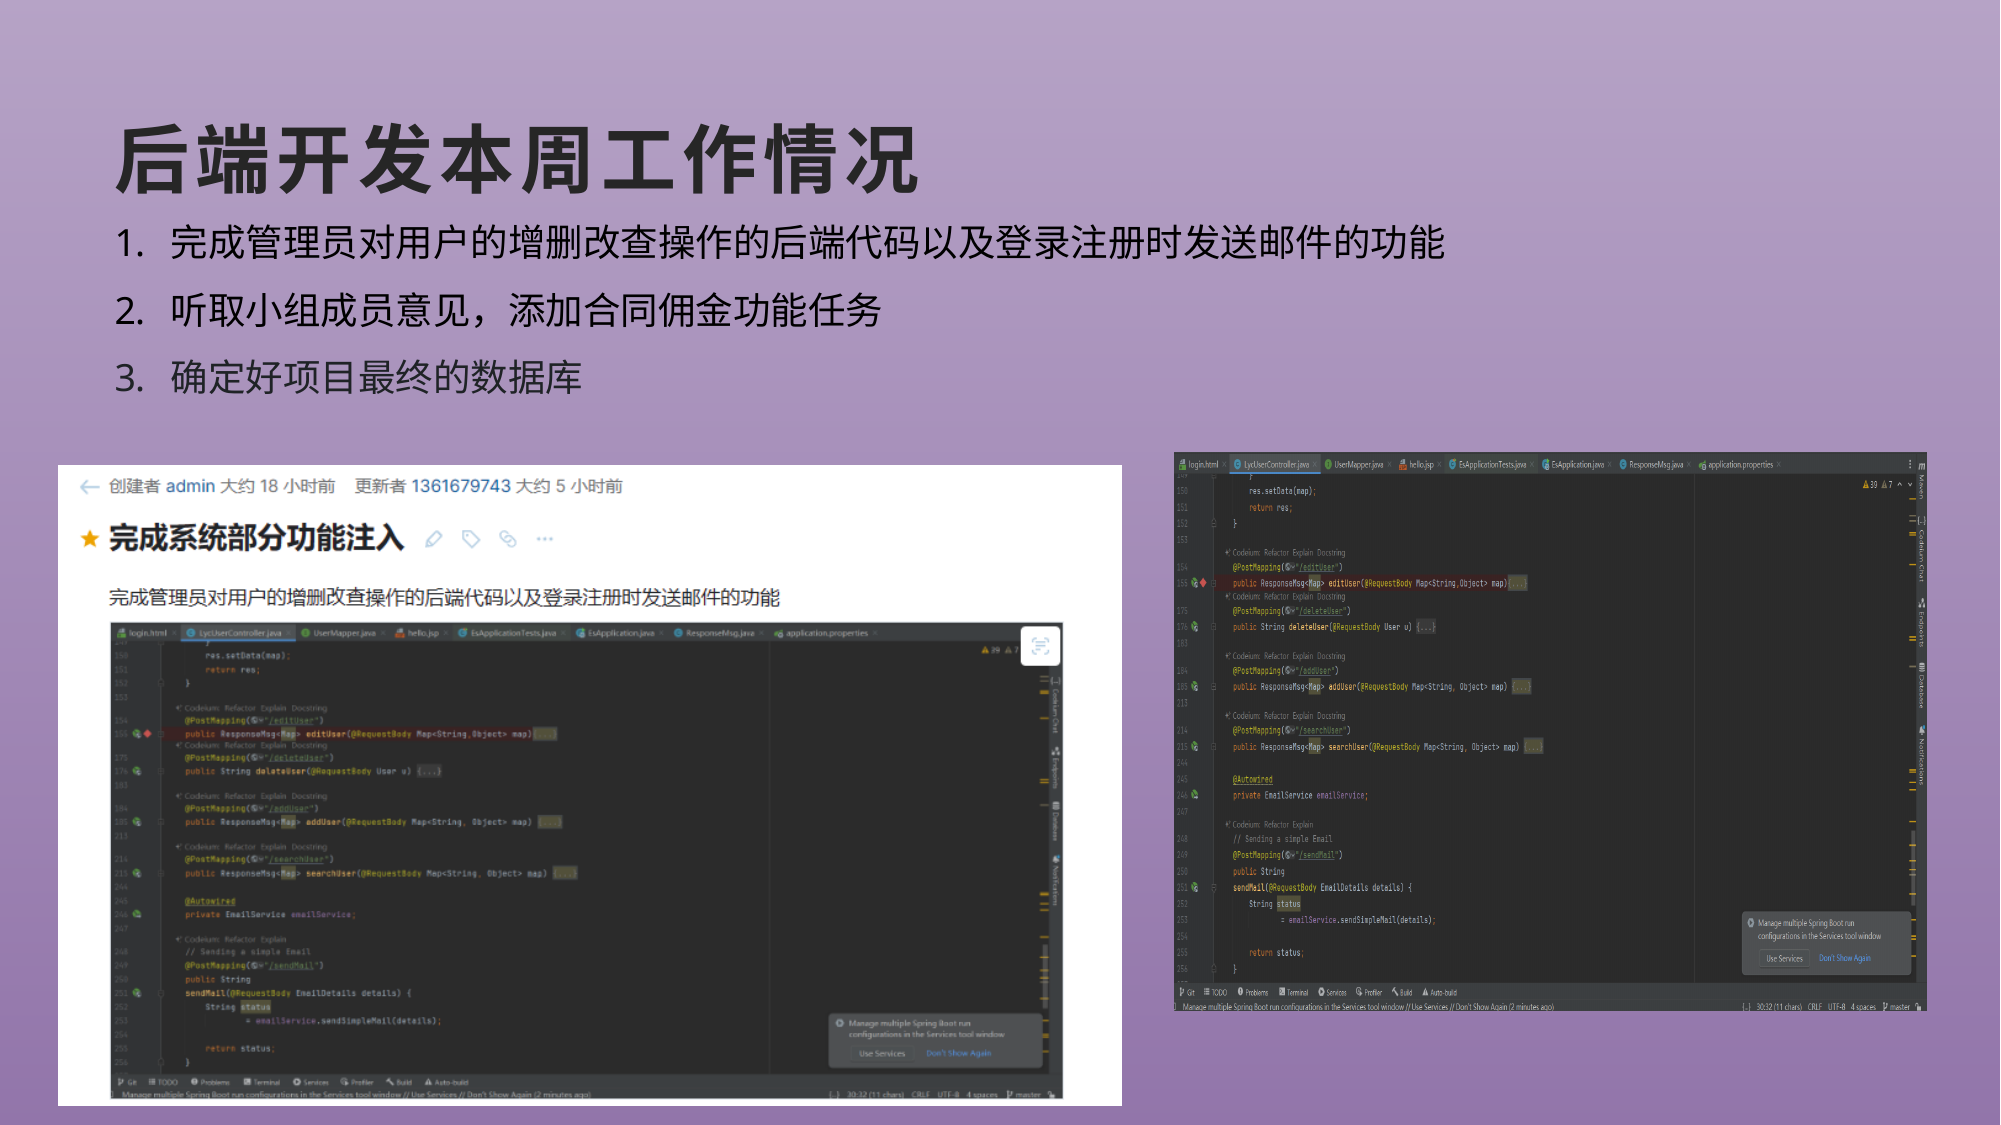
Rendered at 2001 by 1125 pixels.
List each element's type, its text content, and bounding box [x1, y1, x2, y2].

title 后端开发本周工作情况 [99, 99, 1900, 216]
picture [1174, 452, 1927, 1011]
picture [58, 465, 1122, 1106]
text_box 完成管理员对用户的增删改查操作的后端代码以及登录注册时发送邮件的功能 听取小组成员意见，添加合同佣金功能任务 确定好项目最终的数据库 [99, 189, 1818, 475]
